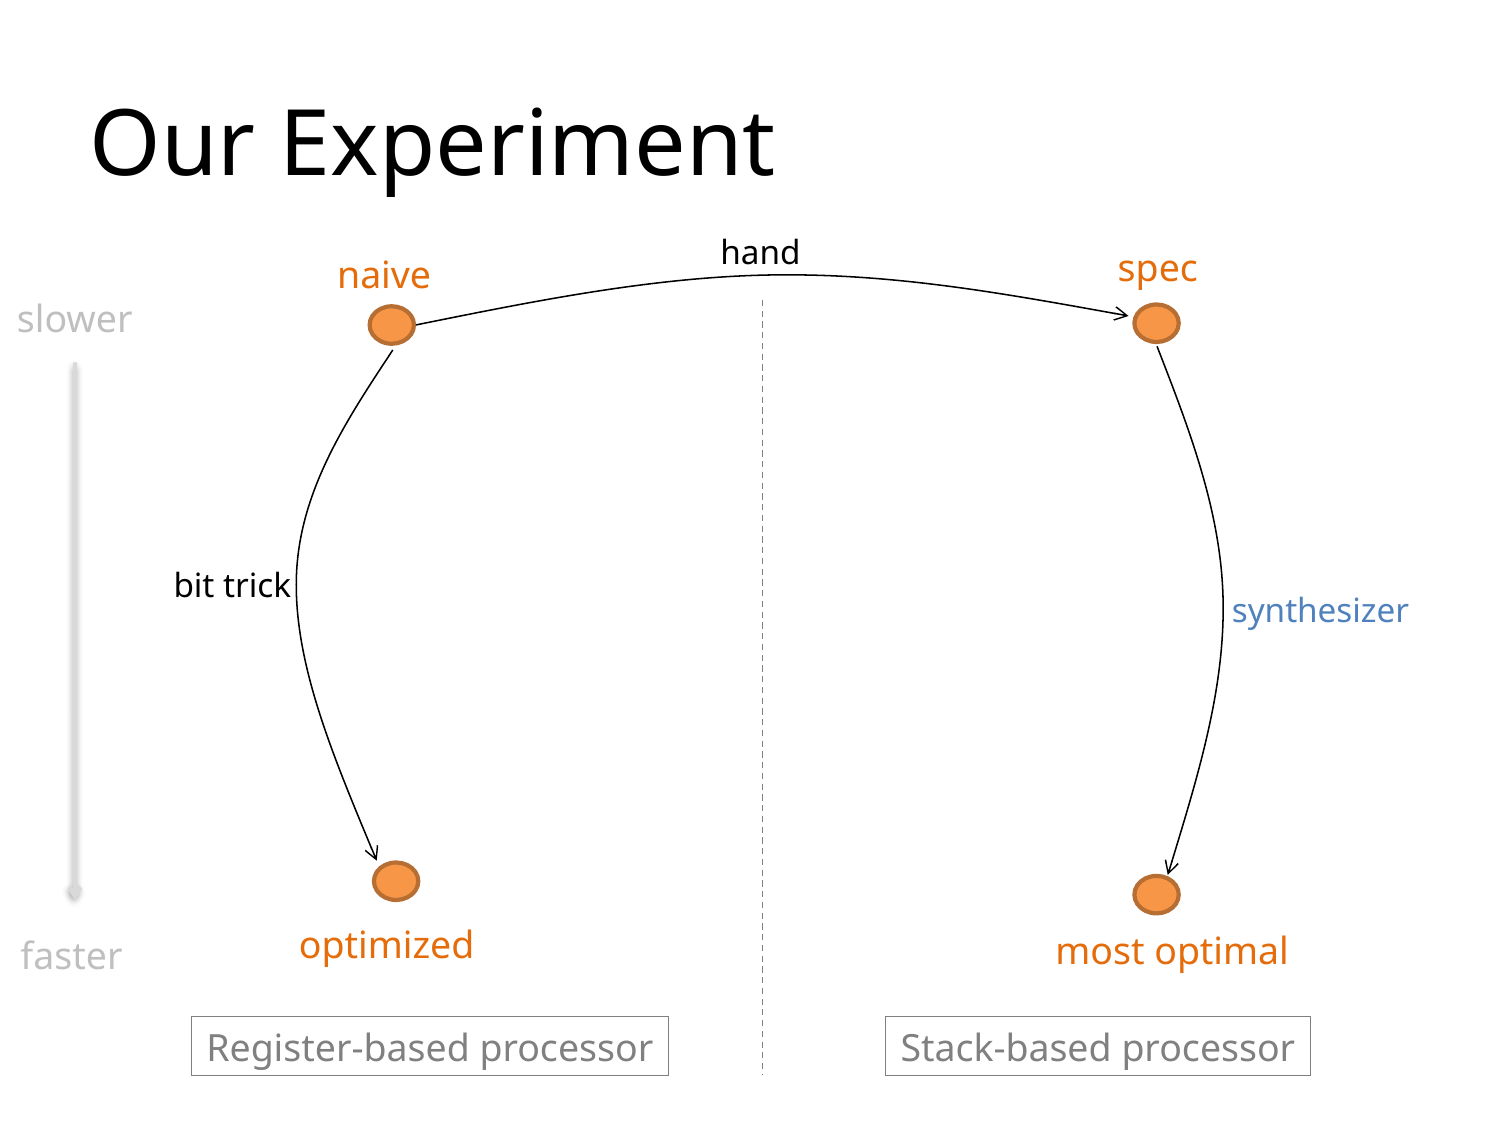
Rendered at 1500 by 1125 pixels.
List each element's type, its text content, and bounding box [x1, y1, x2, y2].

text_box [296, 349, 394, 861]
text_box [1156, 346, 1224, 875]
text_box spec [1102, 236, 1213, 297]
text_box Register-based processor [191, 1016, 669, 1076]
text_box [1132, 302, 1181, 345]
text_box hand [705, 223, 816, 279]
text_box most optimal [1040, 919, 1304, 980]
text_box [415, 274, 1129, 326]
text_box naive [322, 243, 446, 304]
text_box slower [2, 287, 148, 348]
text_box [1132, 873, 1181, 916]
text_box optimized [284, 913, 490, 974]
text_box [371, 860, 421, 903]
text_box faster [5, 924, 138, 985]
text_box Our Experiment [75, 45, 1425, 233]
text_box [367, 304, 416, 346]
text_box bit trick [158, 556, 306, 612]
text_box Stack-based processor [885, 1016, 1311, 1076]
text_box synthesizer [1217, 581, 1424, 637]
